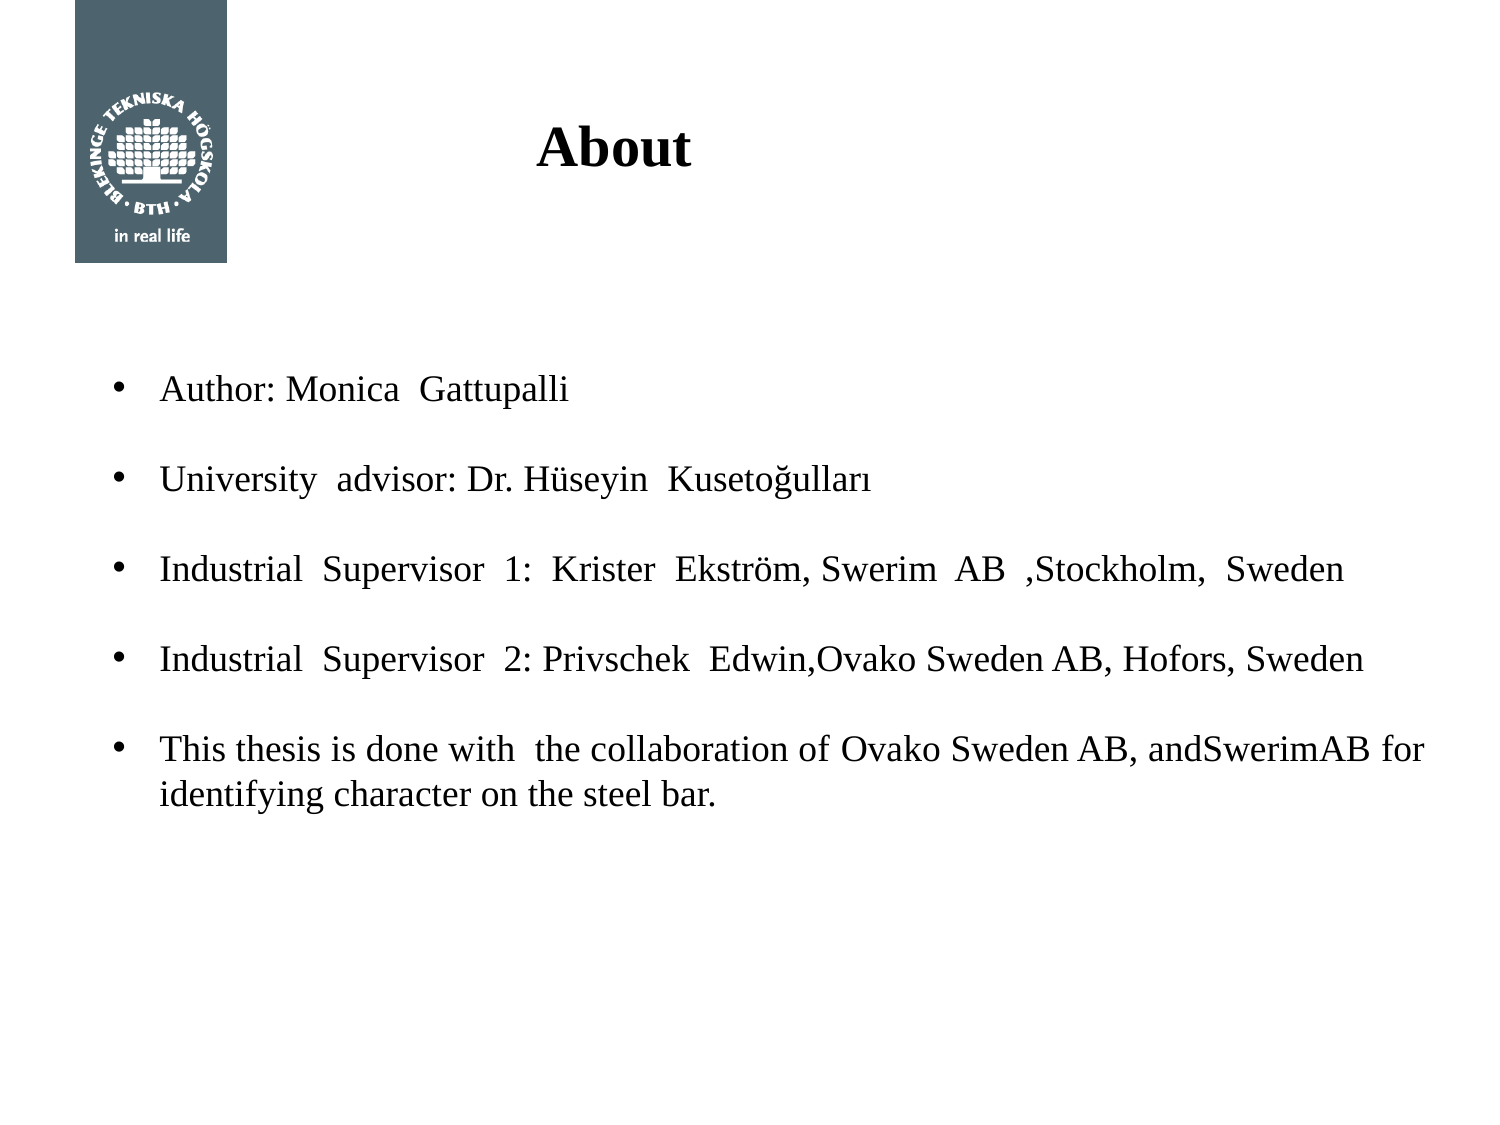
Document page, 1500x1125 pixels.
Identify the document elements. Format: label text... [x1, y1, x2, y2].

subtitle Author: Monica Gattupalli University advisor: Dr. Hüseyin Kusetoğulları Industrial Supervisor 1: Krister Ekström, Swerim AB ,Stockholm, Sweden Industrial Supervisor 2: Privschek Edwin,Ovako Sweden AB, Hofors, Sweden This thesis is done with the collaboration of Ovako Sweden AB, andSwerimAB for identifying character on the steel bar. [75, 362, 1425, 817]
picture [75, 0, 227, 263]
title About [536, 107, 1384, 179]
